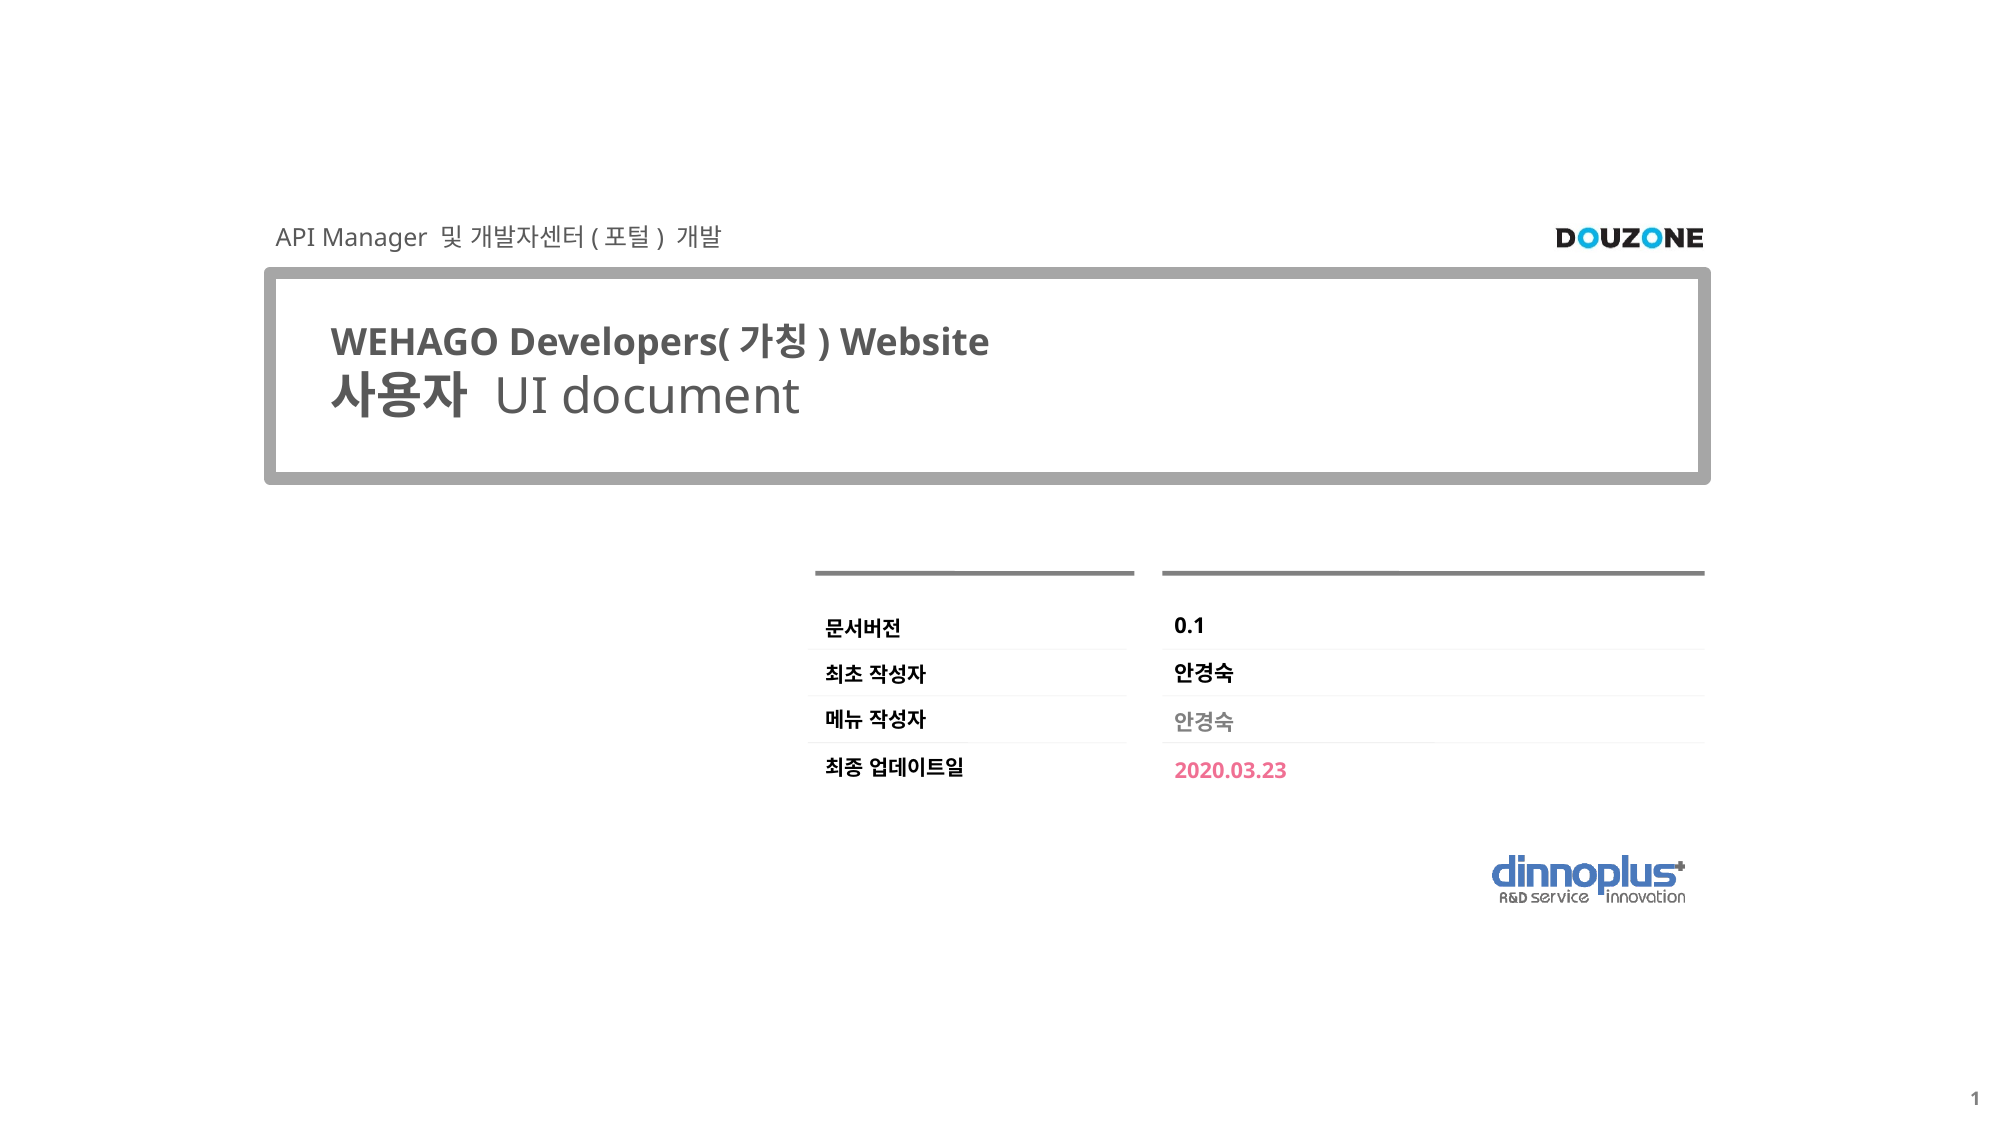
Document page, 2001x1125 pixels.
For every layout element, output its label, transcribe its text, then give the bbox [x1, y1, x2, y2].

text_box WEHAGO Developers(가칭) Website 사용자 UI document [317, 342, 1645, 445]
list 2020.03.23 [1160, 753, 1686, 786]
list 0.1 [1160, 608, 1686, 641]
picture [1553, 223, 1705, 253]
list 안경숙 [1160, 705, 1686, 738]
list 안경숙 [1160, 656, 1686, 690]
picture [1492, 855, 1685, 903]
